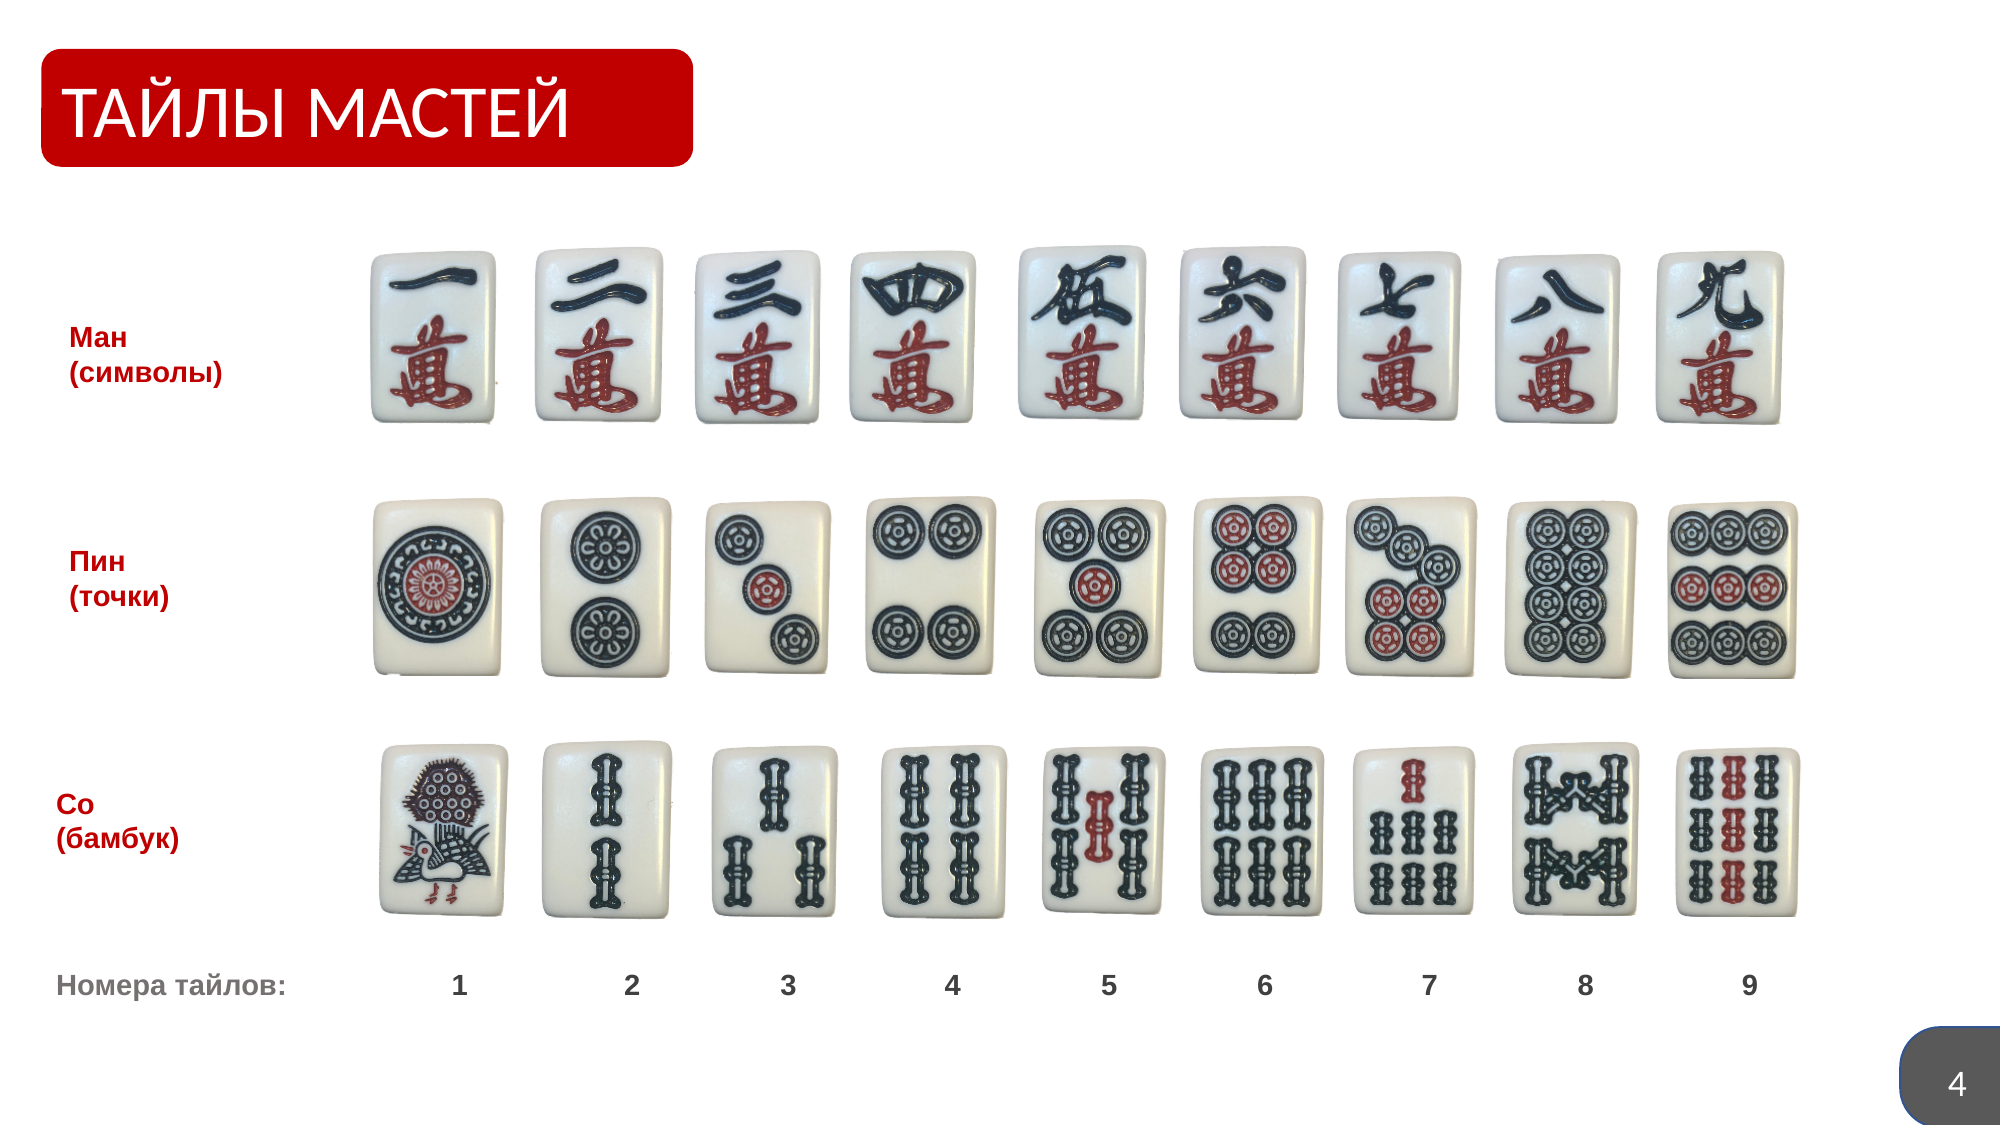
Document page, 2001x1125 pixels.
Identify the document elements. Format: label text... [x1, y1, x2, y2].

picture [1194, 740, 1326, 920]
picture [1664, 497, 1805, 679]
picture [1495, 499, 1643, 680]
picture [1668, 743, 1804, 917]
picture [1506, 737, 1642, 917]
text_box Со (бамбук) [41, 777, 373, 863]
picture [529, 244, 666, 425]
picture [361, 245, 505, 432]
picture [858, 494, 1003, 676]
picture [534, 495, 675, 681]
picture [1028, 495, 1173, 681]
picture [1175, 241, 1311, 421]
picture [1187, 493, 1326, 680]
picture [364, 491, 509, 676]
picture [1348, 743, 1480, 915]
picture [1035, 742, 1173, 917]
text_box 4 [1933, 1051, 1981, 1112]
picture [373, 740, 509, 918]
text_box [1899, 1026, 2000, 1125]
picture [875, 741, 1018, 927]
picture [1014, 243, 1151, 429]
text_box ТАЙЛЫ МАСТЕЙ [40, 47, 695, 168]
picture [690, 244, 826, 427]
picture [536, 737, 675, 921]
text_box Ман (символы) [54, 310, 275, 396]
text_box Номера тайлов: 1 2 3 4 5 6 7 8 9 [41, 958, 1874, 1009]
picture [709, 741, 842, 918]
picture [843, 244, 979, 429]
text_box Пин (точки) [54, 535, 364, 620]
picture [695, 494, 838, 682]
picture [1341, 494, 1483, 684]
picture [1330, 249, 1466, 424]
picture [1487, 247, 1624, 426]
picture [1648, 249, 1793, 430]
